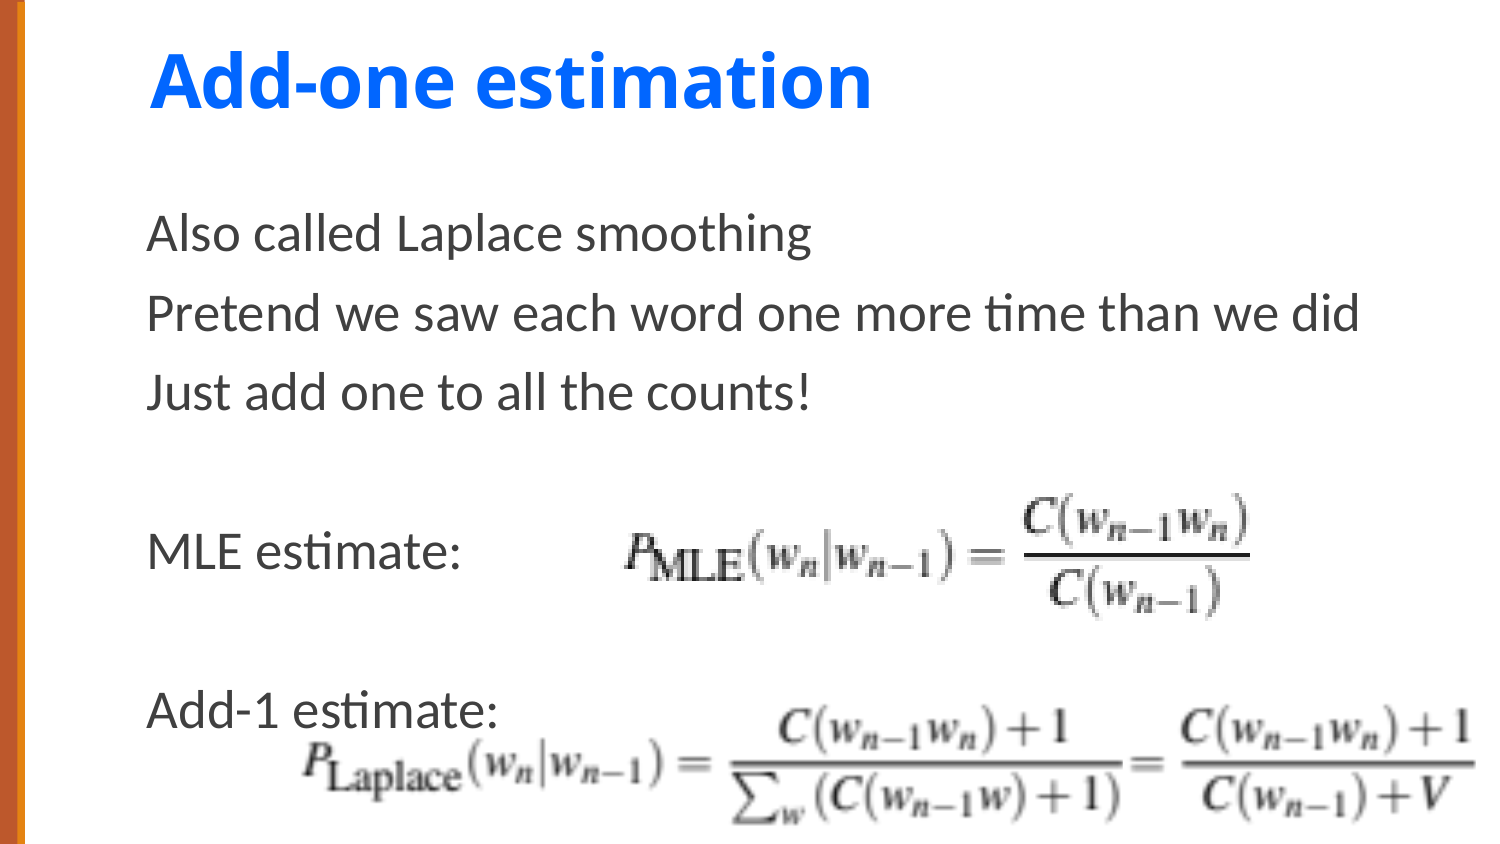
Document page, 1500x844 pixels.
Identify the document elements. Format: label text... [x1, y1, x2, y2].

title Add-one estimation [135, 19, 1373, 132]
picture [299, 694, 1477, 831]
picture [617, 485, 1251, 626]
list Also called Laplace smoothing Pretend we saw each word one more time than we did Just add one to all the counts! MLE estimate: Add-1 estimate: [135, 196, 1373, 760]
